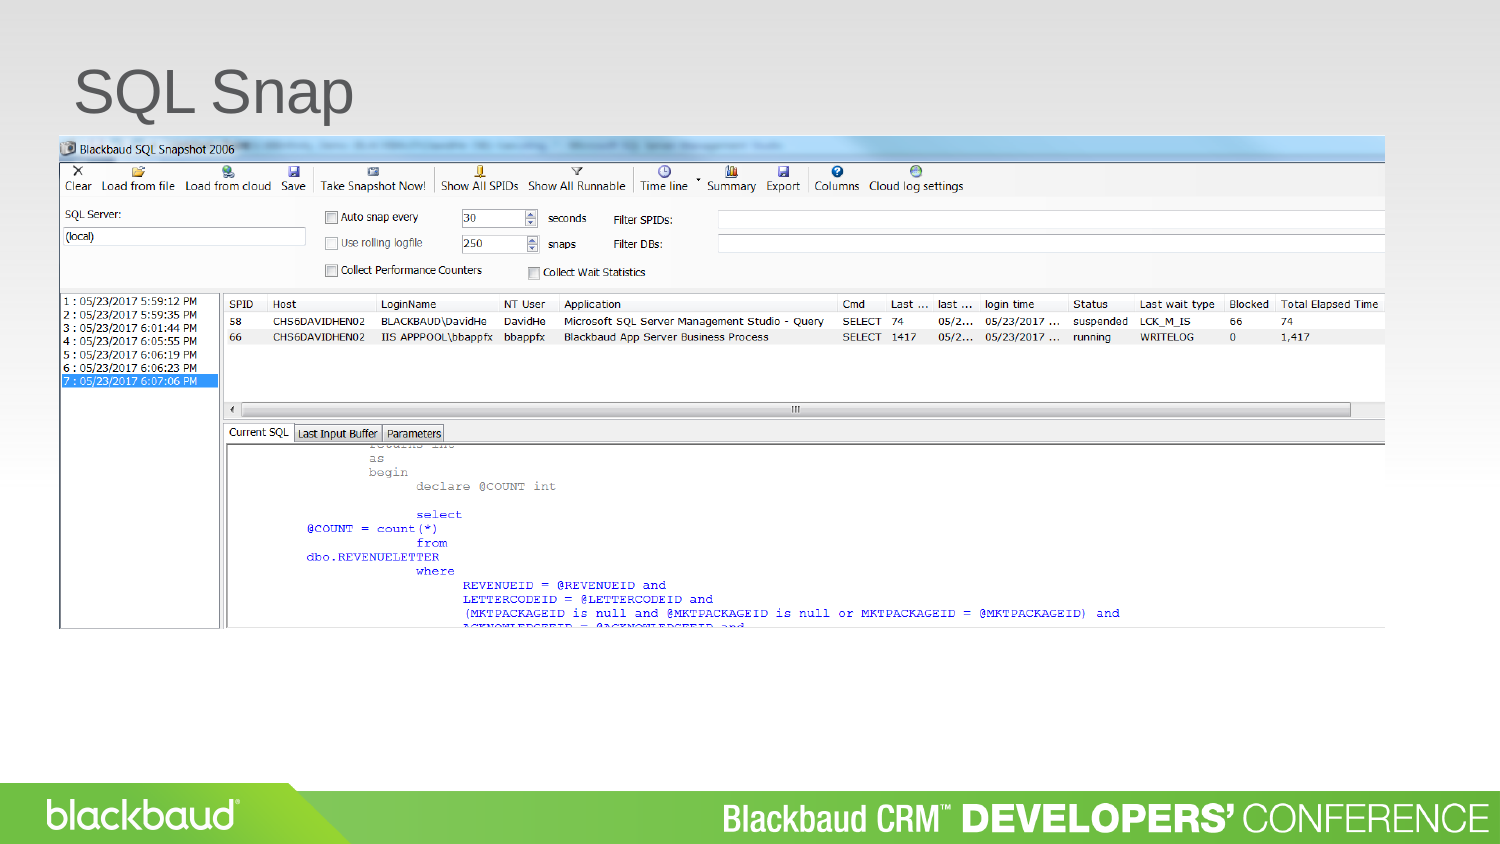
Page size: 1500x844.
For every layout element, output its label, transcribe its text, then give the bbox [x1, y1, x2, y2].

text_box SQL Snap [59, 43, 1423, 134]
picture [0, 0, 1500, 844]
